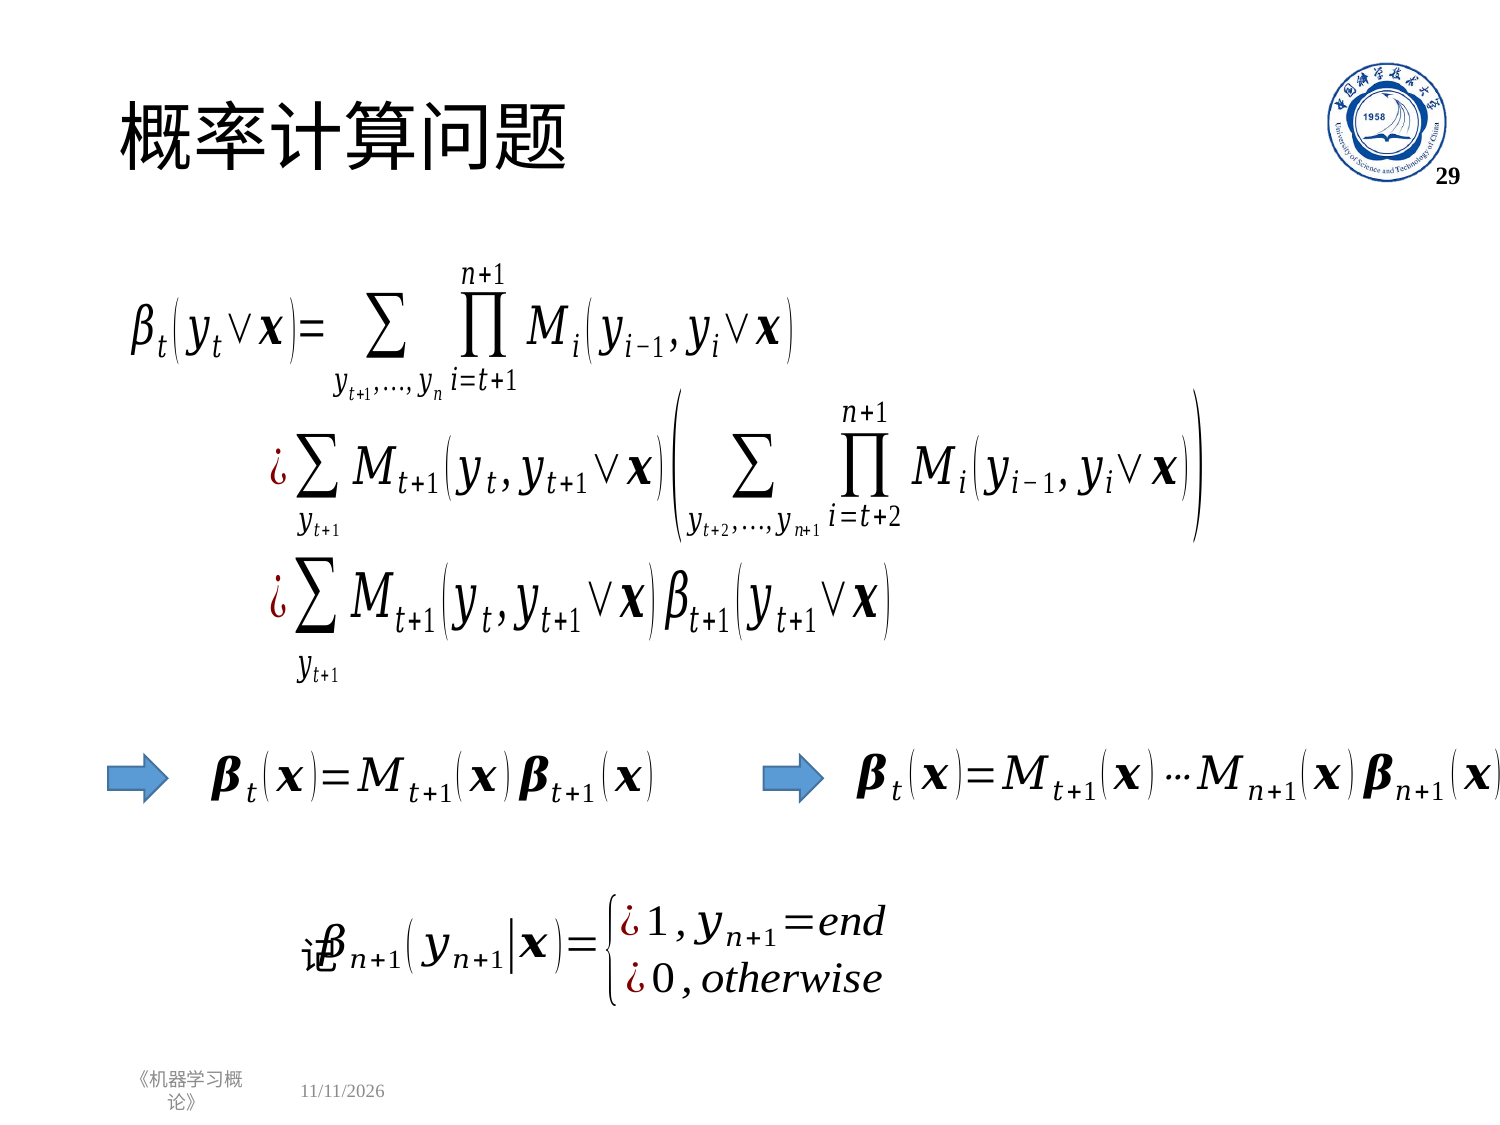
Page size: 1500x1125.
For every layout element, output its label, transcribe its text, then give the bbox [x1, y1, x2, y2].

footer 《机器学习概论》 [104, 1068, 270, 1113]
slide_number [285, 1068, 422, 1113]
title 概率计算问题 [103, 59, 1397, 221]
text_box 记 [285, 924, 365, 985]
picture [1397, 59, 1450, 144]
text_box [107, 752, 169, 804]
slide_number 29 [1372, 144, 1476, 205]
text_box [762, 752, 825, 804]
